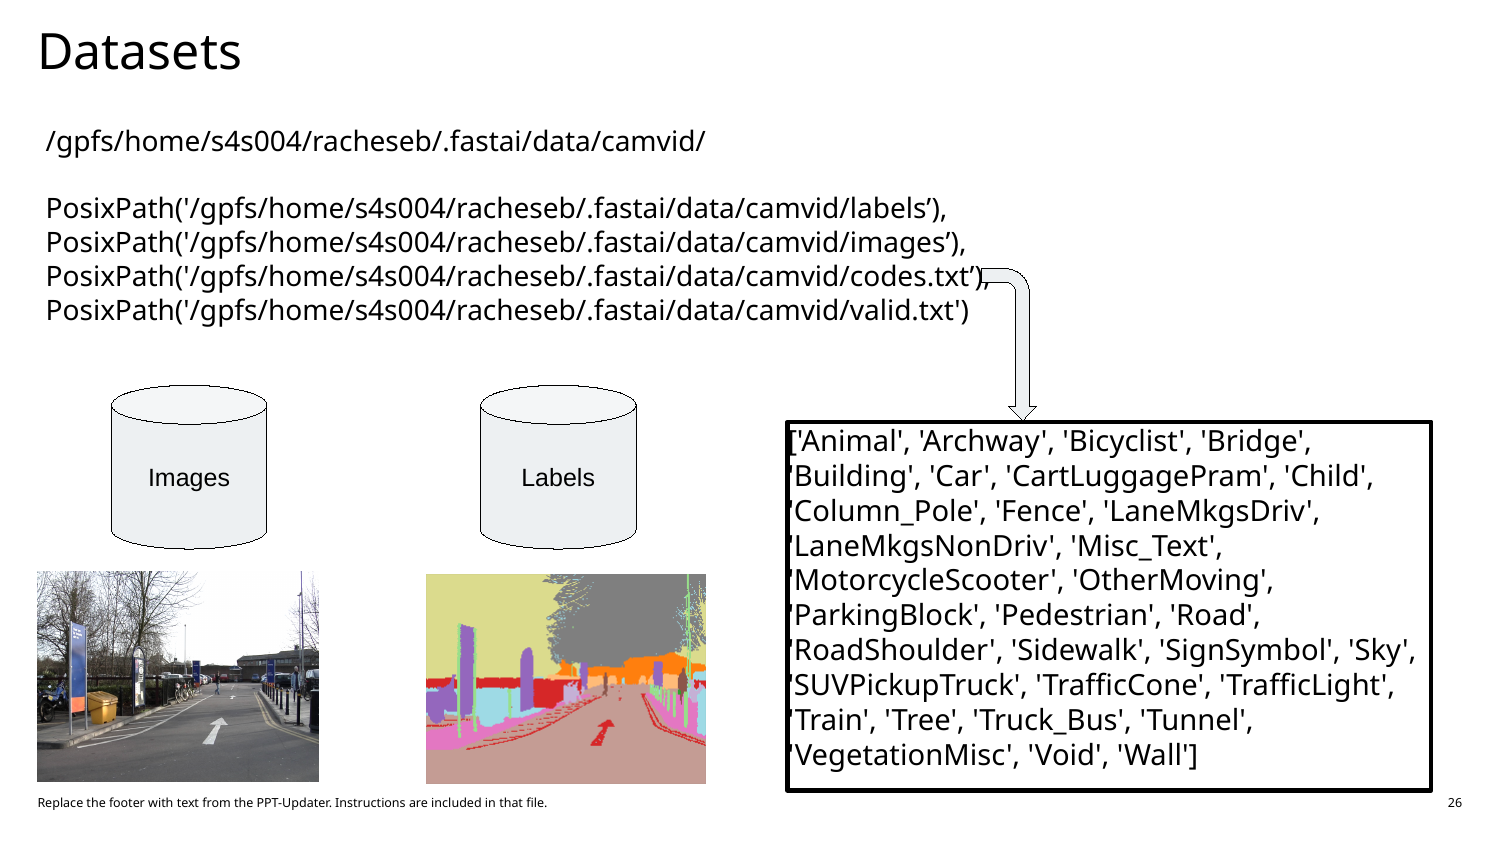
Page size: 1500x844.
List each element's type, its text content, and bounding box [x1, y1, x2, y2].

picture [37, 571, 319, 783]
picture [419, 567, 713, 791]
text_box Labels [480, 385, 637, 550]
slide_number 26 [1125, 791, 1463, 815]
footer Replace the footer with text from the PPT-Updater. Instructions are included in that file. [37, 791, 1088, 815]
list ['Animal', 'Archway', 'Bicyclist', 'Bridge', 'Building', 'Car', 'CartLuggagePram', 'Child', 'Column_Pole', 'Fence', 'LaneMkgsDriv', 'LaneMkgsNonDriv', 'Misc_Text', 'MotorcycleScooter', 'OtherMoving', 'ParkingBlock', 'Pedestrian', 'Road', 'RoadShoulder', 'Sidewalk', 'SignSymbol', 'Sky', 'SUVPickupTruck', 'TrafficCone', 'TrafficLight', 'Train', 'Tree', 'Truck_Bus', 'Tunnel', 'VegetationMisc', 'Void', 'Wall'] [787, 421, 1432, 791]
text_box [981, 268, 1037, 421]
title Datasets [37, 26, 713, 115]
text_box /gpfs/home/s4s004/racheseb/.fastai/data/camvid/ PosixPath('/gpfs/home/s4s004/racheseb/.fastai/data/camvid/labels’), PosixPath('/gpfs/home/s4s004/racheseb/.fastai/data/camvid/images’), PosixPath('/gpfs/home/s4s004/racheseb/.fastai/data/camvid/codes.txt’), PosixPath('/gpfs/home/s4s004/racheseb/.fastai/data/camvid/valid.txt') [30, 115, 1014, 333]
text_box Images [111, 385, 267, 550]
